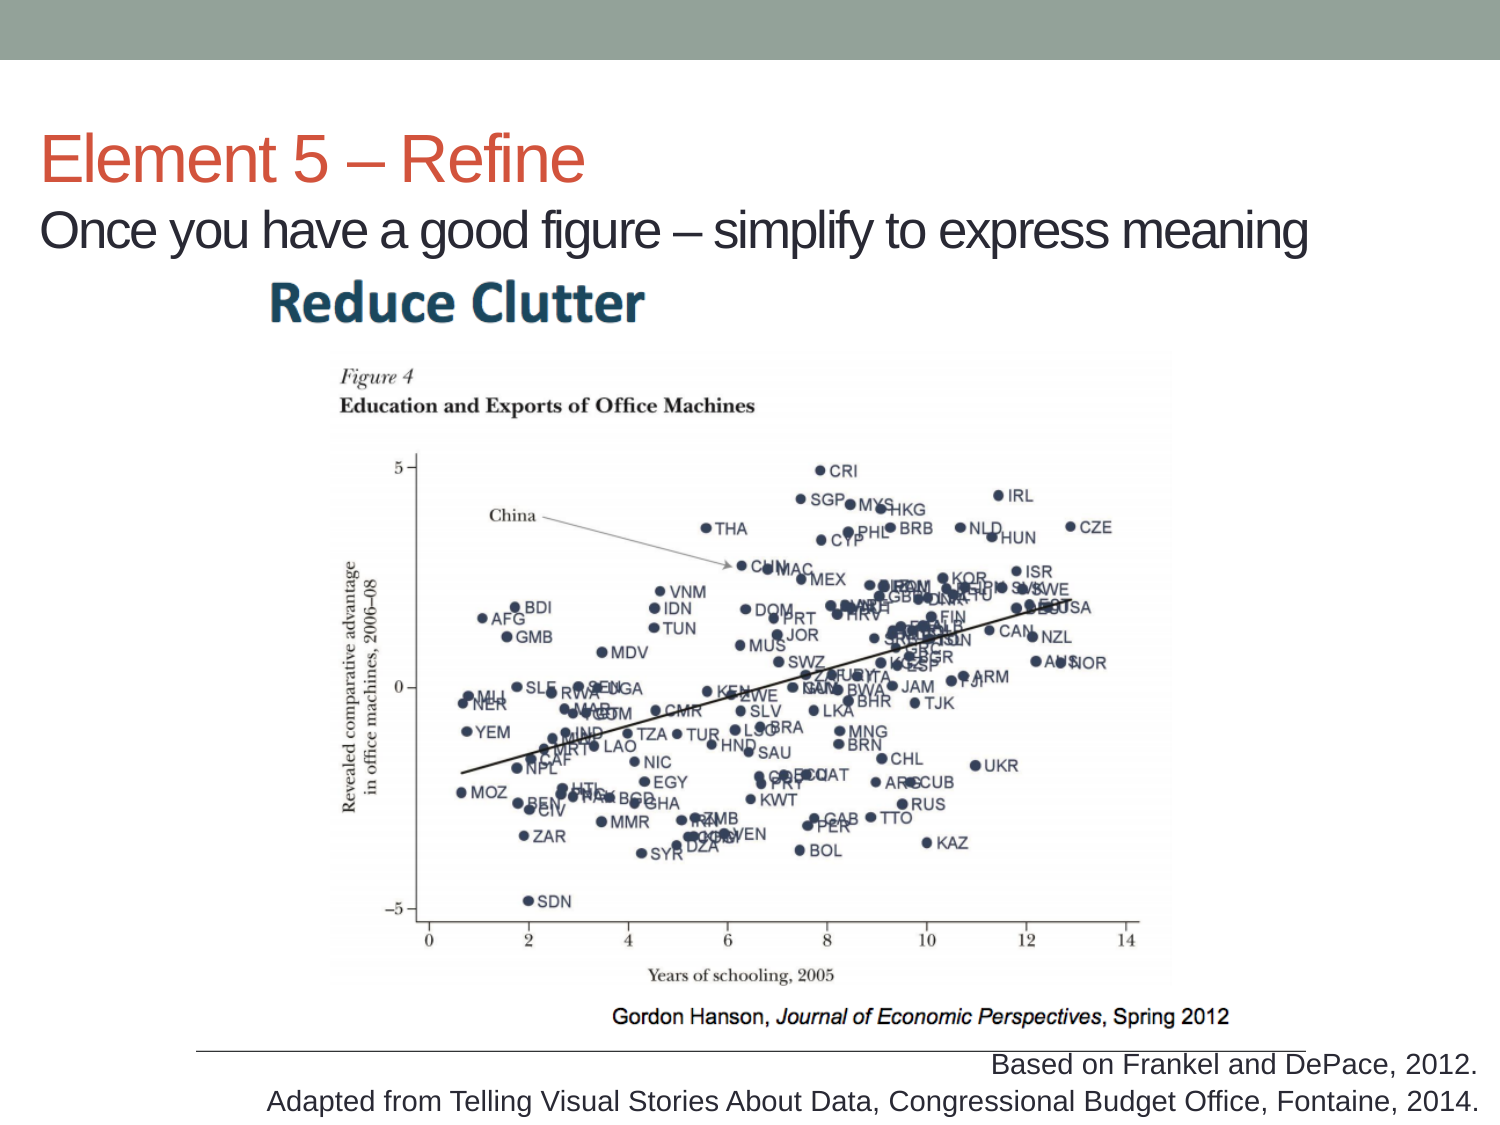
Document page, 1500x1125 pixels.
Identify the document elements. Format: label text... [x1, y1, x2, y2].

text_box Adapted from Telling Visual Stories About Data, Congressional Budget Office, Fontaine, 2014. [251, 1074, 1500, 1125]
text_box Based on Frankel and DePace, 2012. [976, 1037, 1500, 1074]
picture [195, 217, 1306, 1052]
title Element 5 – Refine Once you have a good figure – simplify to express meaning [24, 105, 1471, 268]
